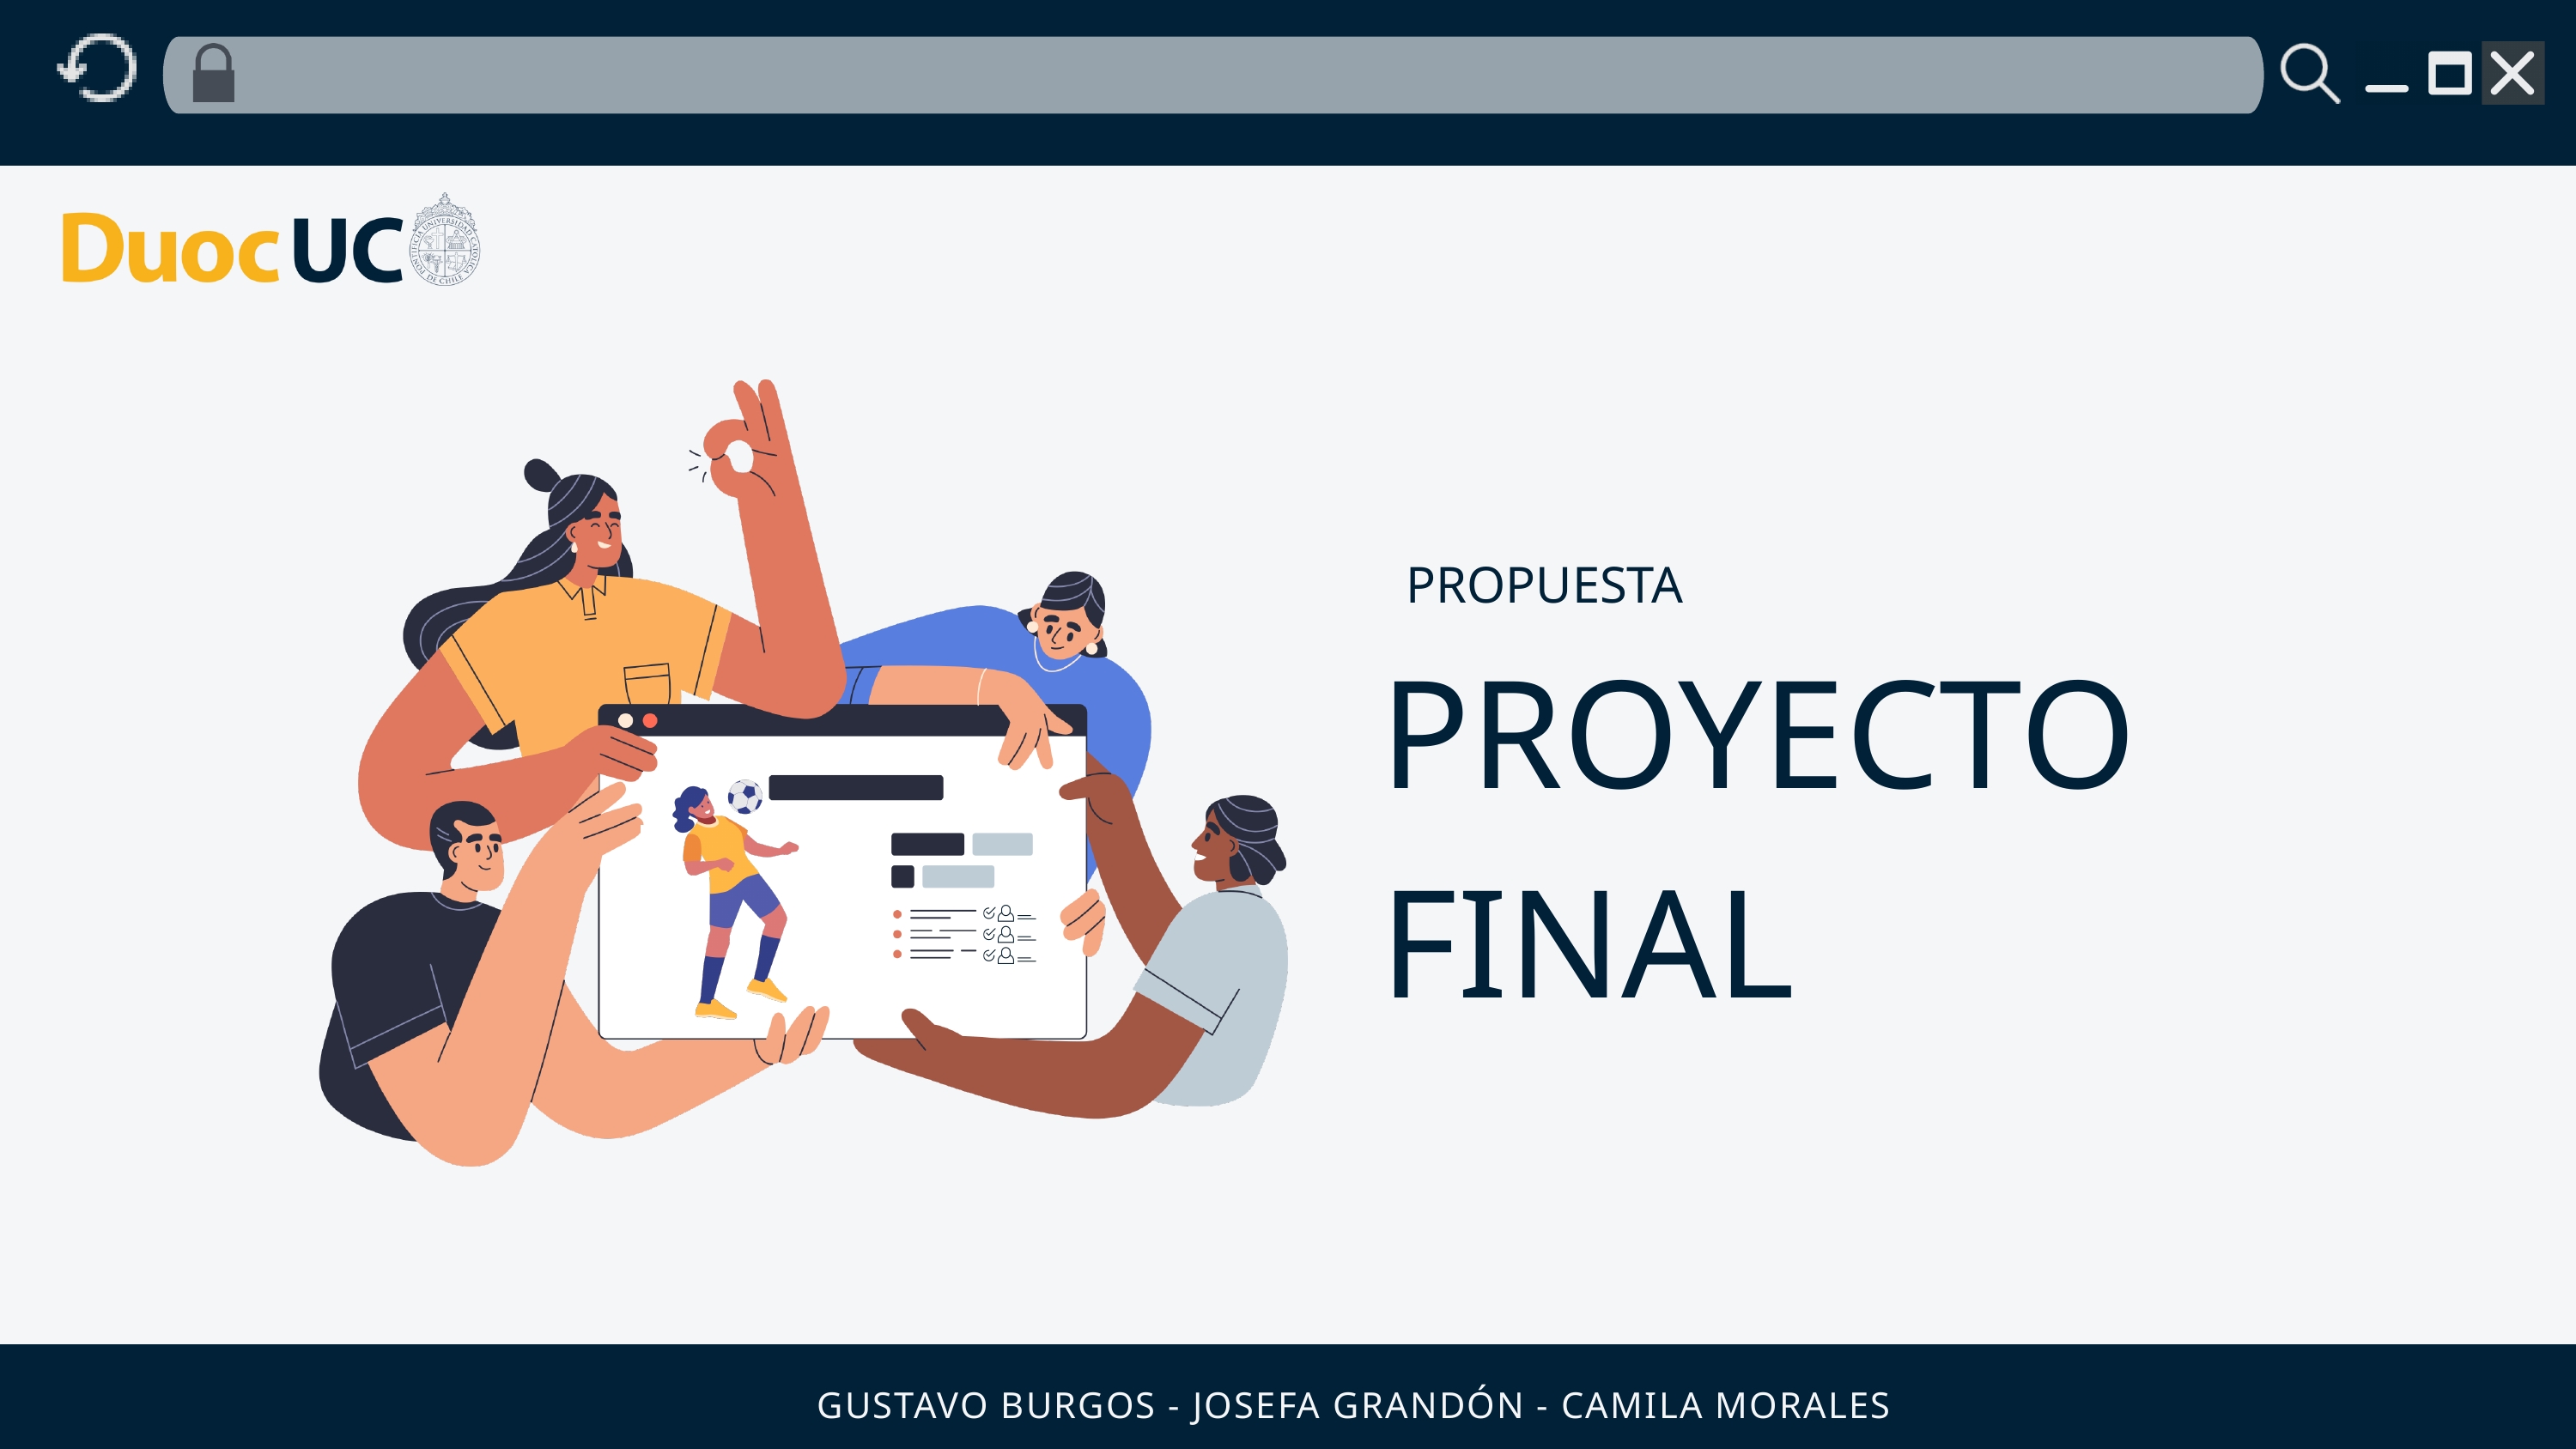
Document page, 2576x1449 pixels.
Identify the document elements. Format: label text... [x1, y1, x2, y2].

text_box PROPUESTA [1380, 543, 1709, 613]
text_box [57, 186, 486, 292]
text_box PROYECTO FINAL [1380, 609, 2249, 1028]
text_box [0, 1343, 2576, 1449]
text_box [309, 379, 1289, 1167]
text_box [0, 0, 2576, 166]
